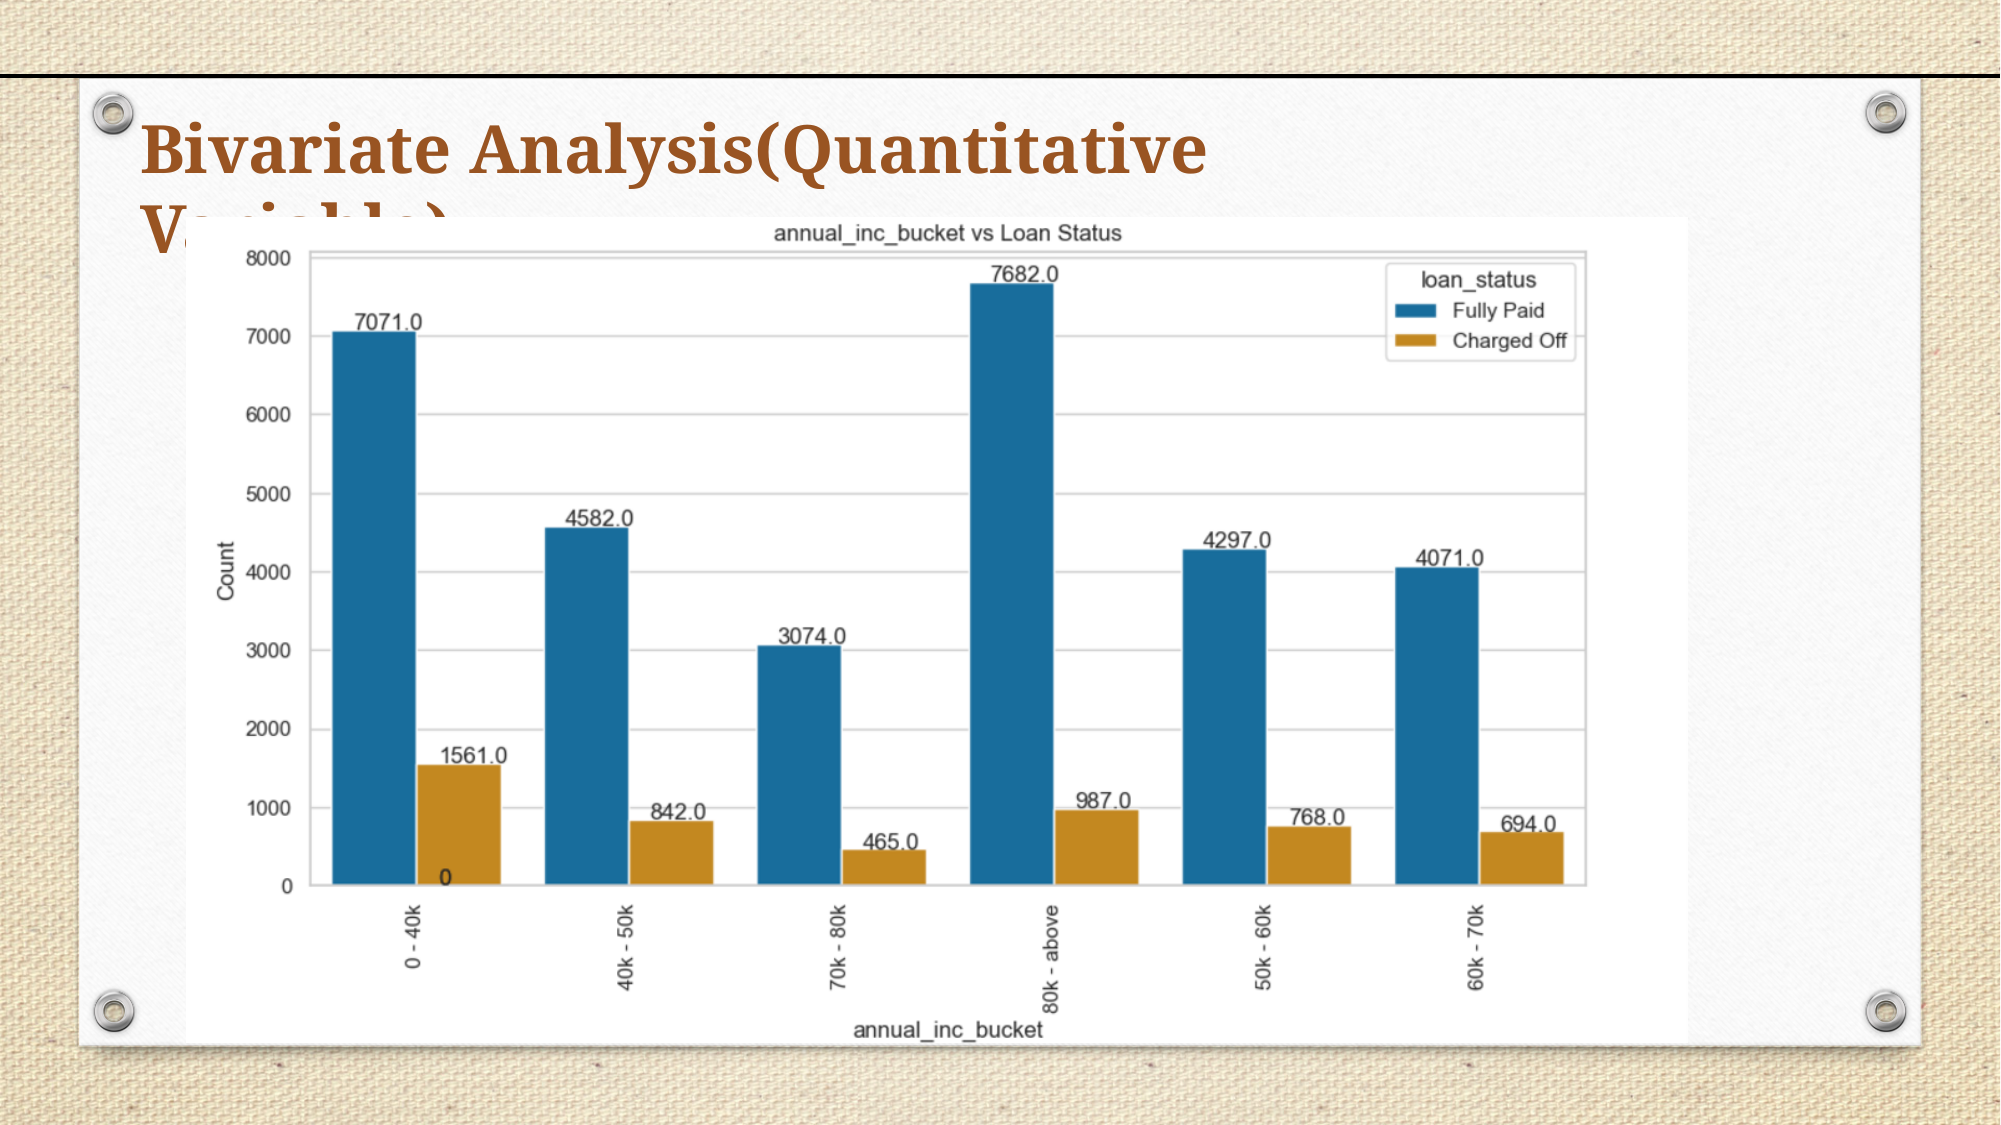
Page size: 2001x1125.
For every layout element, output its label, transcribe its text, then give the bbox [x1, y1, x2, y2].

text_box [83, 198, 1917, 294]
text_box [0, 74, 2000, 78]
text_box Bivariate Analysis(Quantitative Variable) [125, 99, 1400, 198]
picture [0, 0, 2001, 1125]
